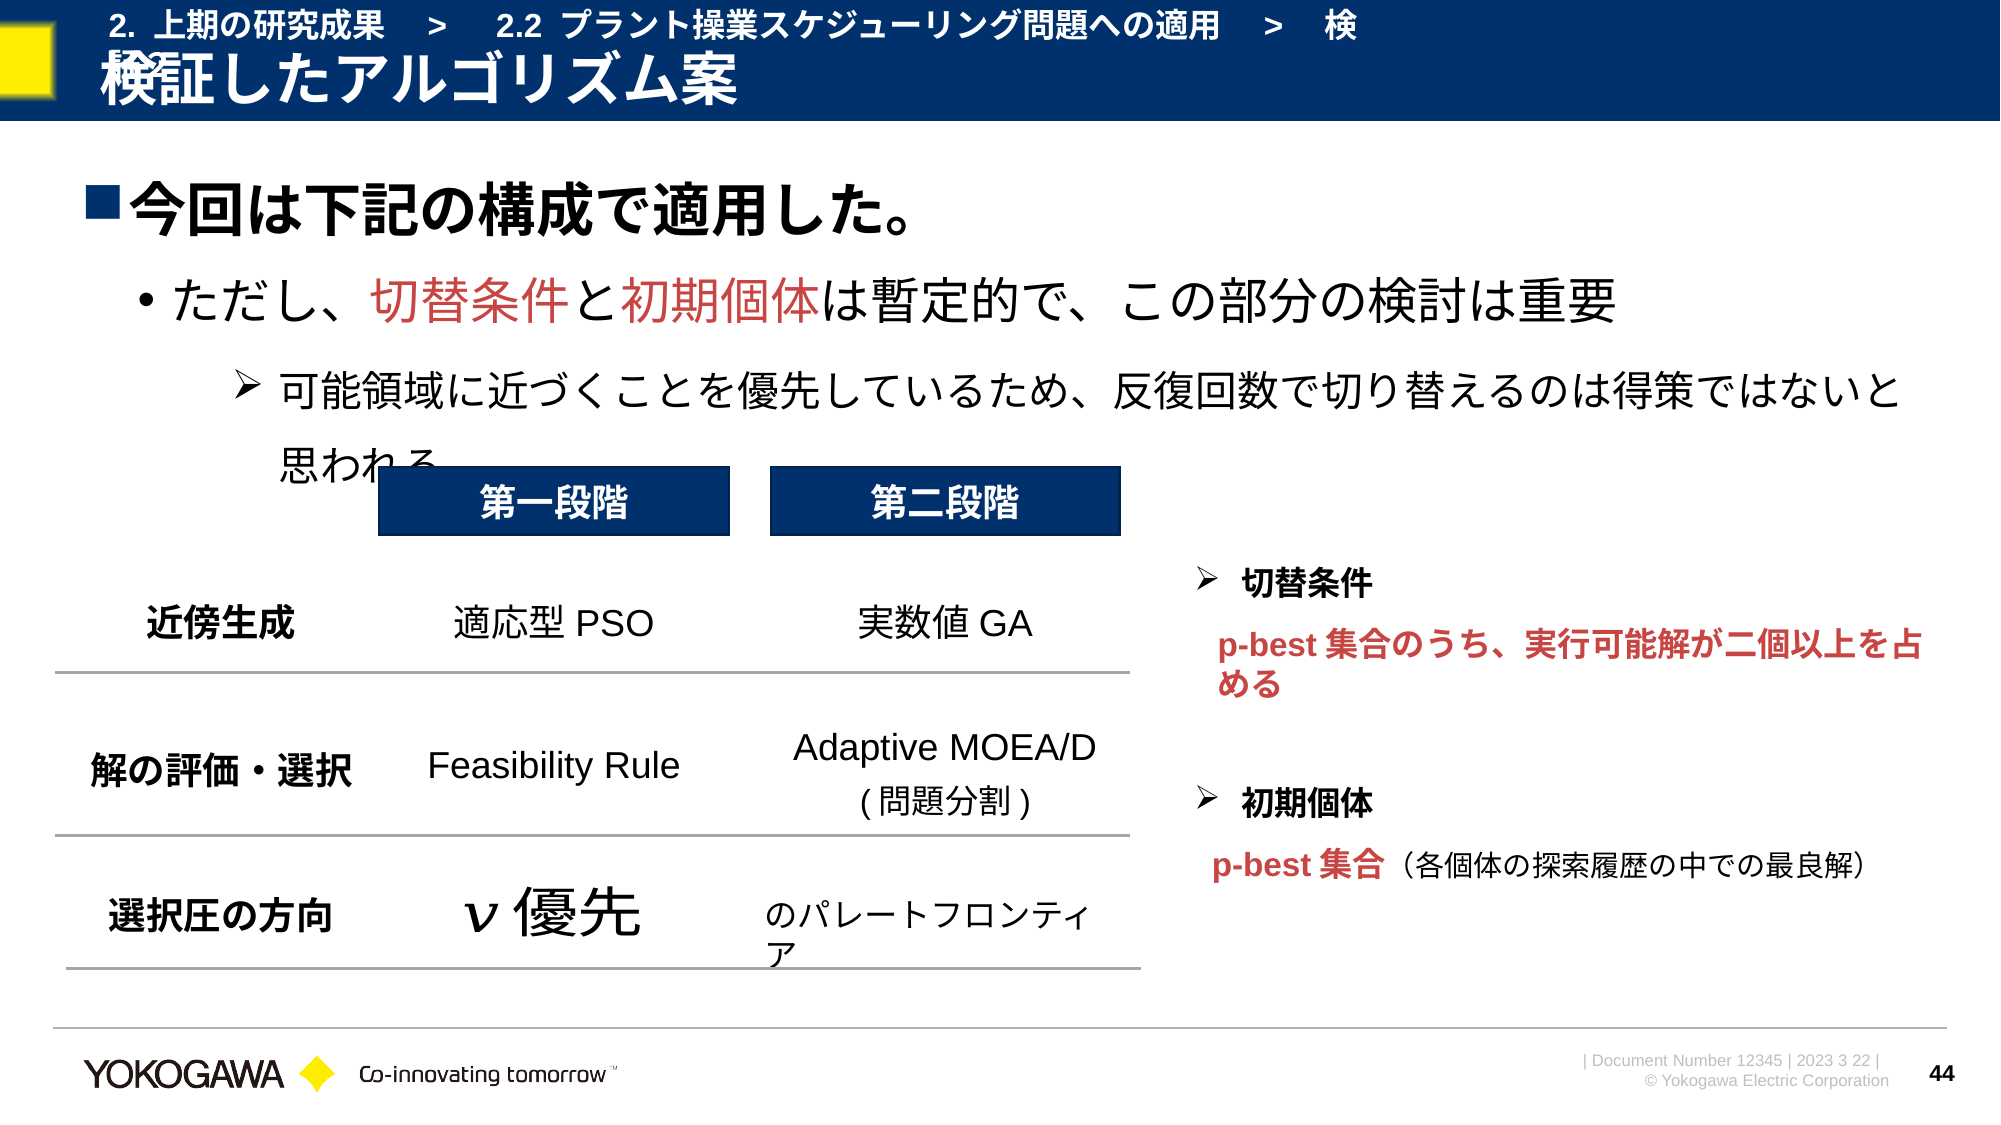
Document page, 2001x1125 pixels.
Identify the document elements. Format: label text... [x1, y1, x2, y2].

text_box 選択圧の方向 [94, 884, 349, 944]
text_box 解の評価・選択 [75, 739, 368, 800]
text_box 第一段階 [378, 466, 730, 536]
text_box 実数値GA [842, 591, 1048, 652]
text_box 切替条件 [1179, 554, 1410, 610]
picture [0, 6, 69, 115]
text_box 第二段階 [770, 466, 1121, 536]
text_box p-best集合（各個体の探索履歴の中での最良解） [1197, 835, 1954, 891]
picture [83, 1055, 617, 1093]
text_box Feasibility Rule [412, 733, 696, 793]
text_box Adaptive MOEA/D [778, 715, 1113, 776]
text_box 今回は下記の構成で適用した。 ただし、切替条件と初期個体は暫定的で、この部分の検討は重要 可能領域に近づくことを優先しているため、反復回数で切り替えるのは得策ではないと思われる [66, 173, 1955, 271]
text_box (問題分割) [845, 772, 1046, 828]
text_box 近傍生成 [131, 591, 312, 652]
title 検証したアルゴリズム案 [84, 39, 1955, 125]
text_box 適応型PSO [439, 591, 670, 652]
text_box 2. 上期の研究成果 > 2.2 プラント操業スケジューリング問題への適用 > 検証２ [93, 0, 1399, 92]
text_box 初期個体 [1179, 774, 1410, 829]
slide_number 44 [1904, 1042, 1970, 1103]
text_box p-best集合のうち、実行可能解が二個以上を占める [1203, 616, 1971, 711]
